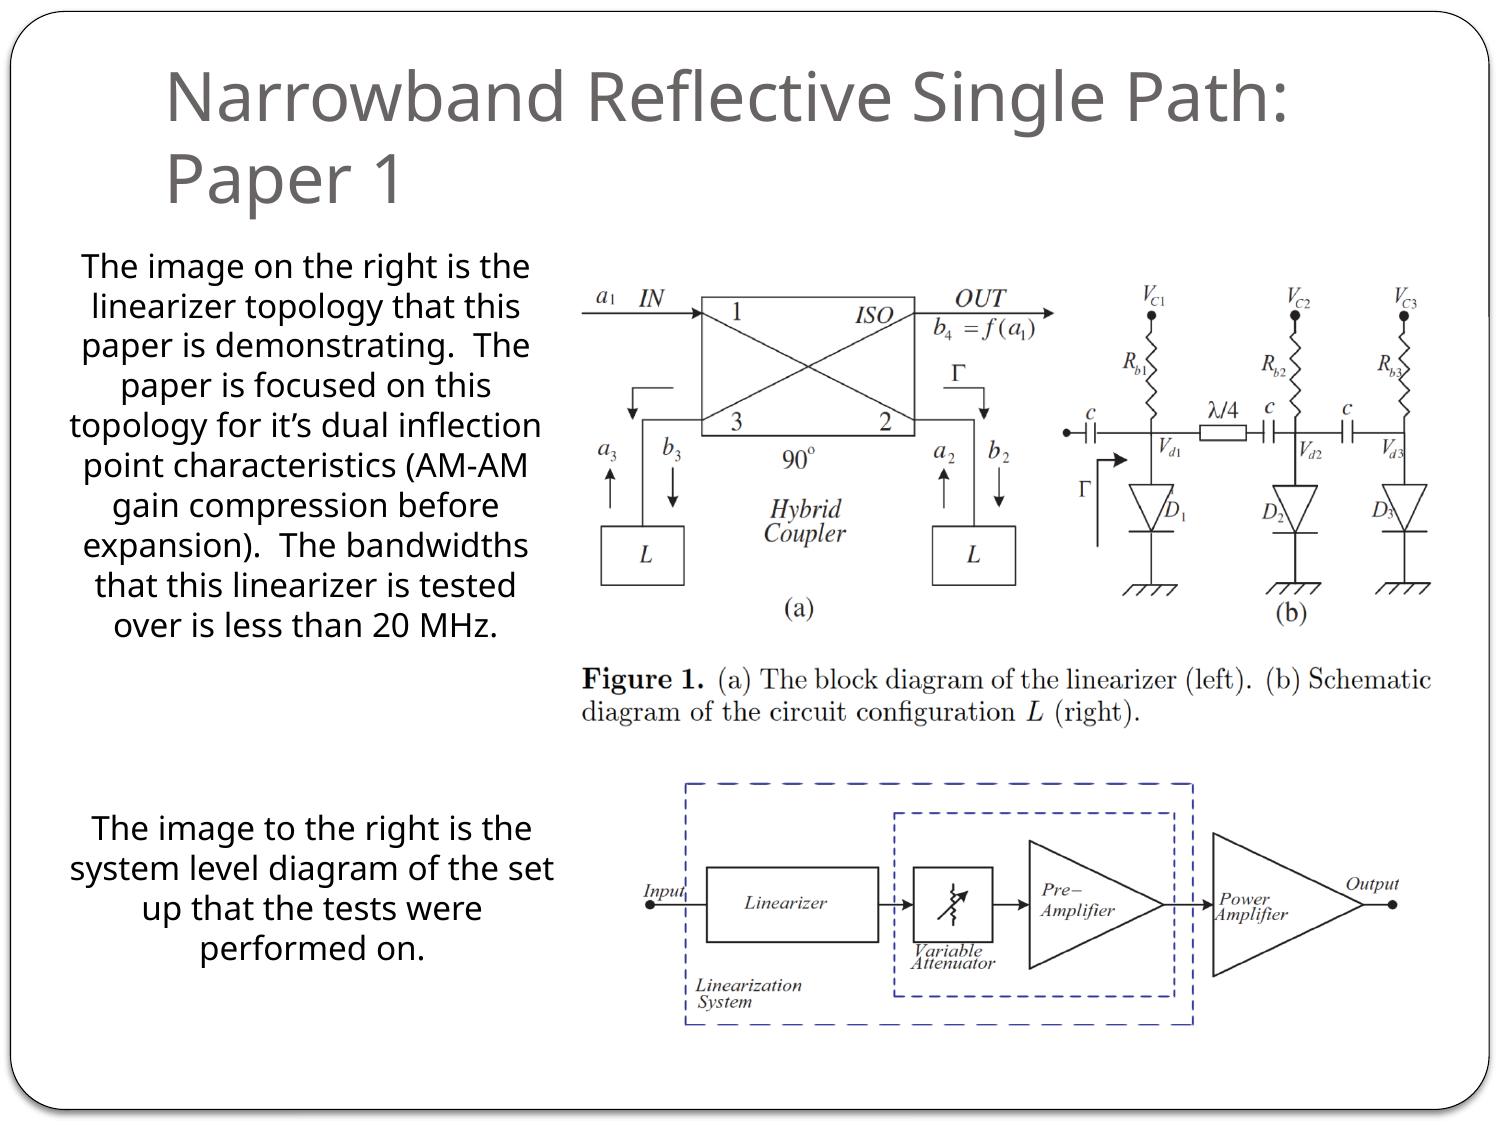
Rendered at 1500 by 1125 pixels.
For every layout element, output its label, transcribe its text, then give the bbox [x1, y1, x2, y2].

title Narrowband Reflective Single Path: Paper 1 [150, 45, 1425, 233]
text_box The image to the right is the system level diagram of the set up that the tests were performed on. [49, 799, 575, 975]
picture [637, 774, 1413, 1034]
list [575, 274, 1436, 738]
text_box The image on the right is the linearizer topology that this paper is demonstrating. The paper is focused on this topology for it’s dual inflection point characteristics (AM-AM gain compression before expansion). The bandwidths that this linearizer is tested over is less than 20 MHz. [49, 237, 563, 652]
